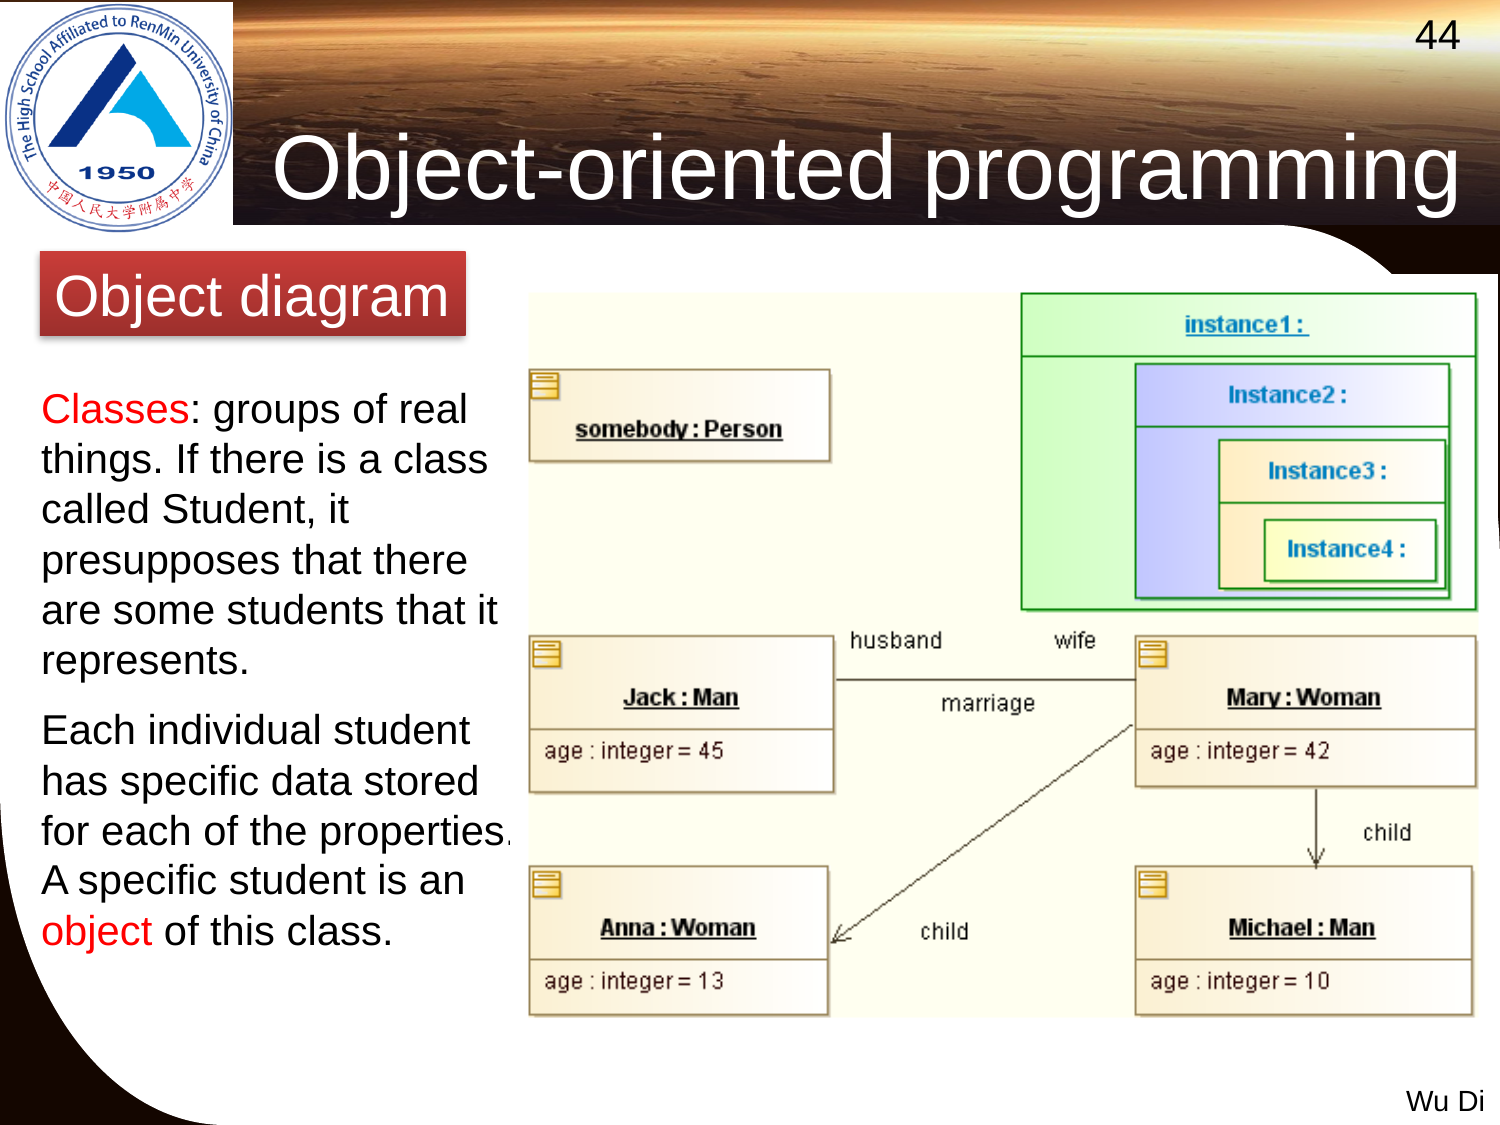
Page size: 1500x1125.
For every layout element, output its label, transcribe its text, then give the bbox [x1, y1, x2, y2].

title Object-oriented programming [237, 45, 1498, 225]
picture [0, 0, 1500, 235]
picture [1441, 26, 1451, 40]
text_box Classes: groups of real things. If there is a class called Student, it presupposes that there are some students that it represents. Each individual student has specific data stored for each of the properties. A specific student is an object of this class. [26, 374, 505, 961]
picture [510, 274, 1499, 1037]
picture [1418, 26, 1428, 40]
text_box Object diagram [39, 251, 466, 336]
